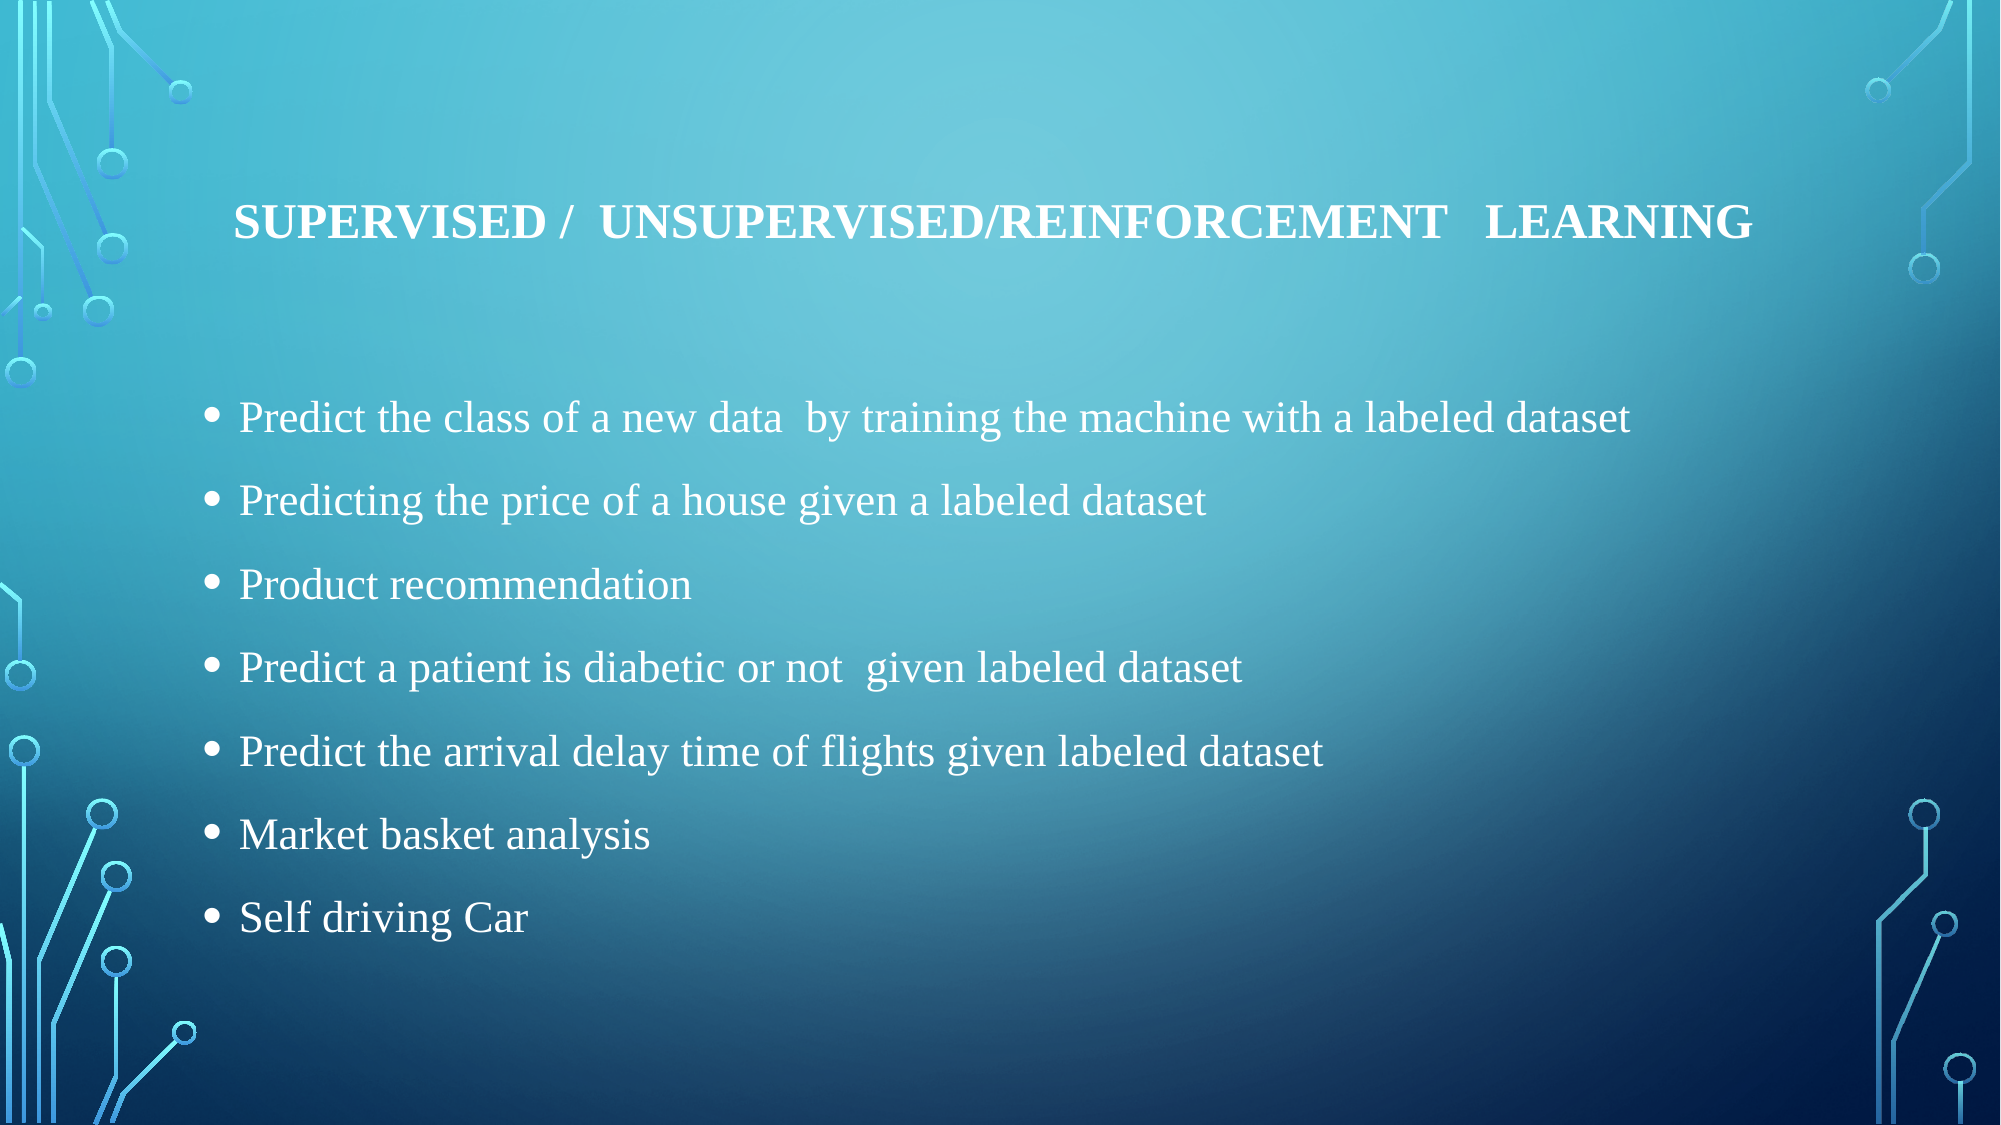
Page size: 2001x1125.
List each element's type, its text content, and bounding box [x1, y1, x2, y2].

title Supervised / Unsupervised/Reinforcement LEARNING [187, 101, 1813, 344]
list Predict the class of a new data by training the machine with a labeled dataset Predicting the price of a house given a labeled dataset Product recommendation Predict a patient is diabetic or not given labeled dataset Predict the arrival delay time of flights given labeled dataset Market basket analysis Self driving Car [187, 369, 1813, 950]
